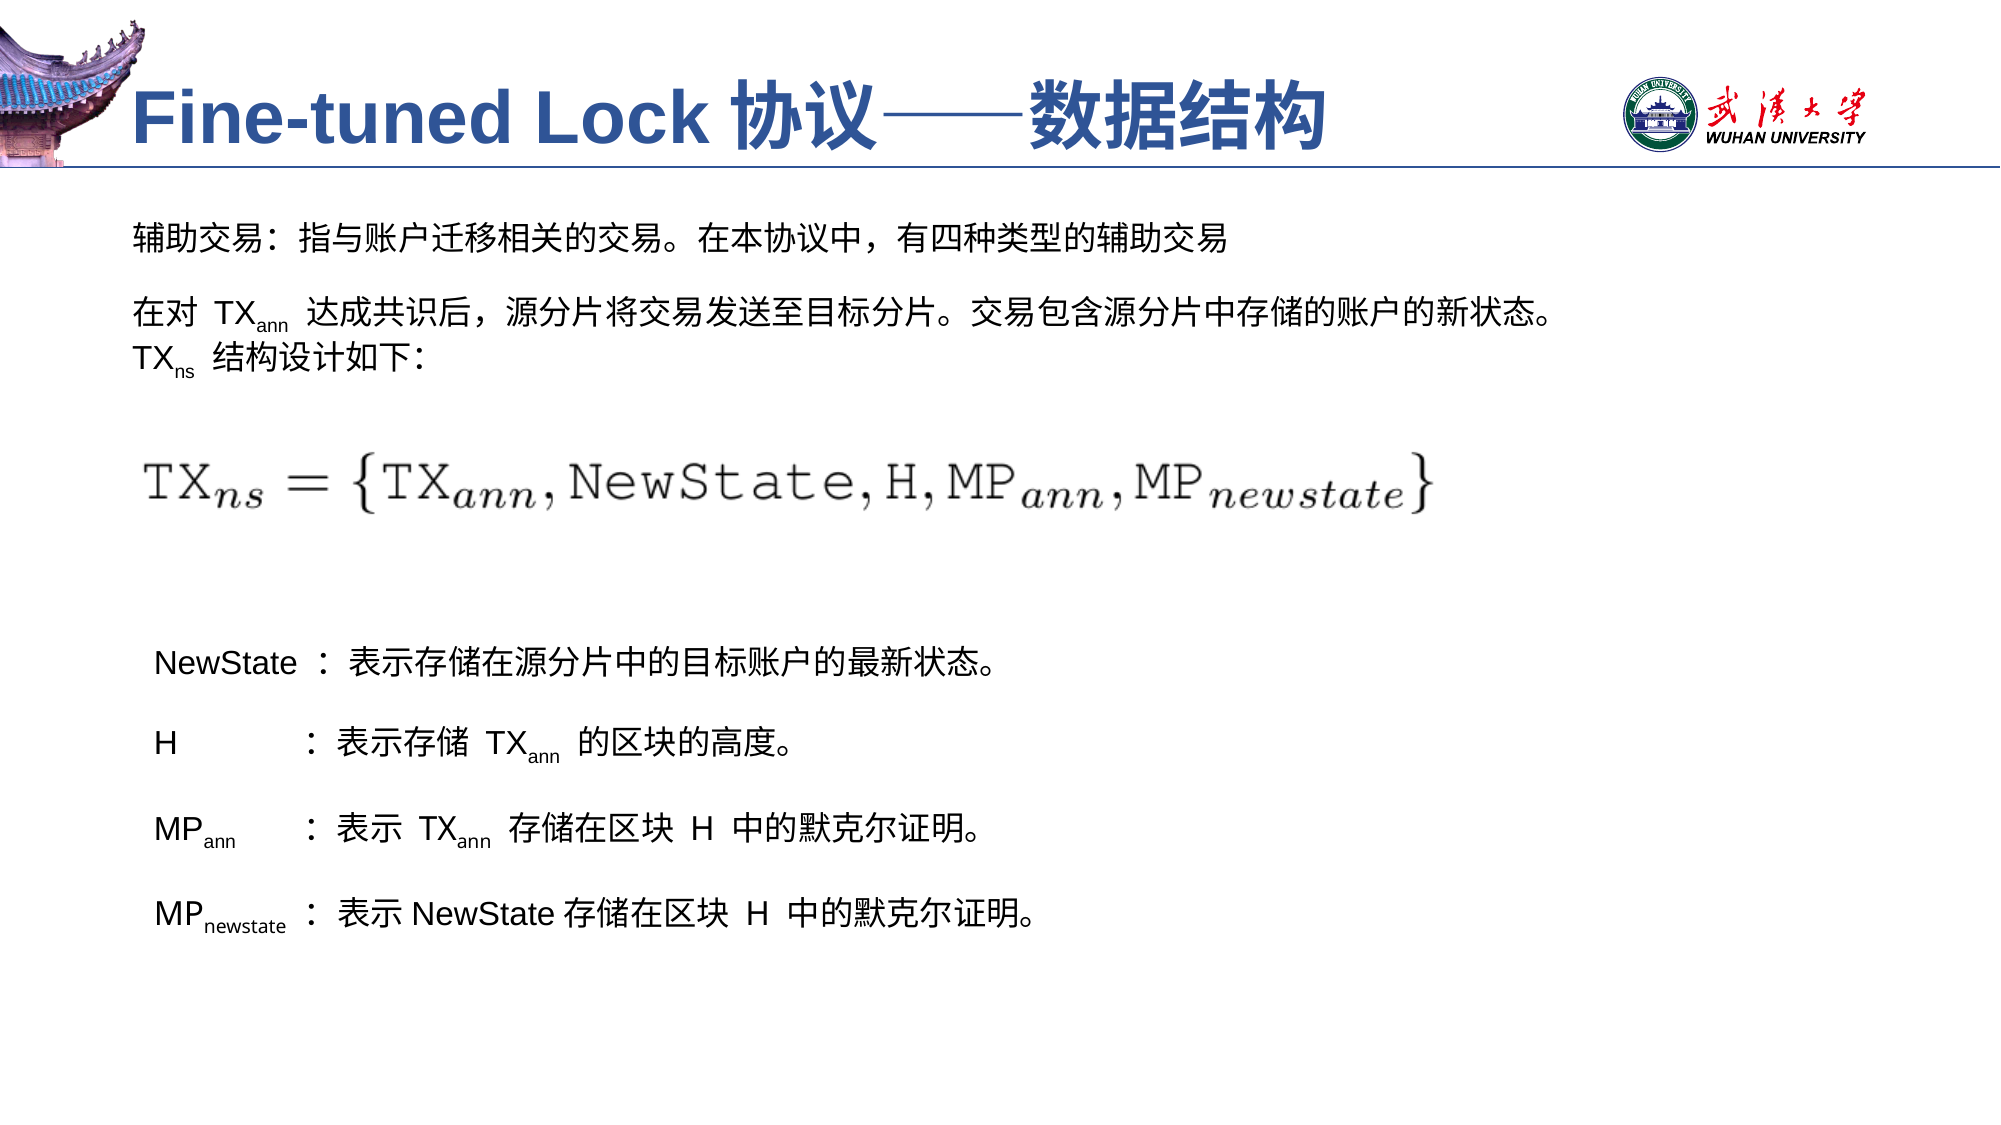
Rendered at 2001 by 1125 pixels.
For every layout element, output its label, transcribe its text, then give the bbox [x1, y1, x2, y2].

text_box NewState ：表示存储在源分片中的目标账户的最新状态。 H ：表示存储 TXann 的区块的高度。 MPann ：表示 TXann 存储在区块 H 中的默克尔证明。 MPnewstate ：表示NewState存储在区块 H 中的默克尔证明。 [139, 594, 1789, 1087]
title Fine-tuned Lock协议——数据结构 [131, 64, 1604, 174]
picture [131, 437, 1441, 545]
text_box 在对 TXann 达成共识后，源分片将交易发送至目标分片。交易包含源分片中存储的账户的新状态。 TXns 结构设计如下： [117, 283, 1804, 388]
text_box 辅助交易：指与账户迁移相关的交易。在本协议中，有四种类型的辅助交易 [117, 210, 1454, 265]
picture [0, 9, 158, 167]
